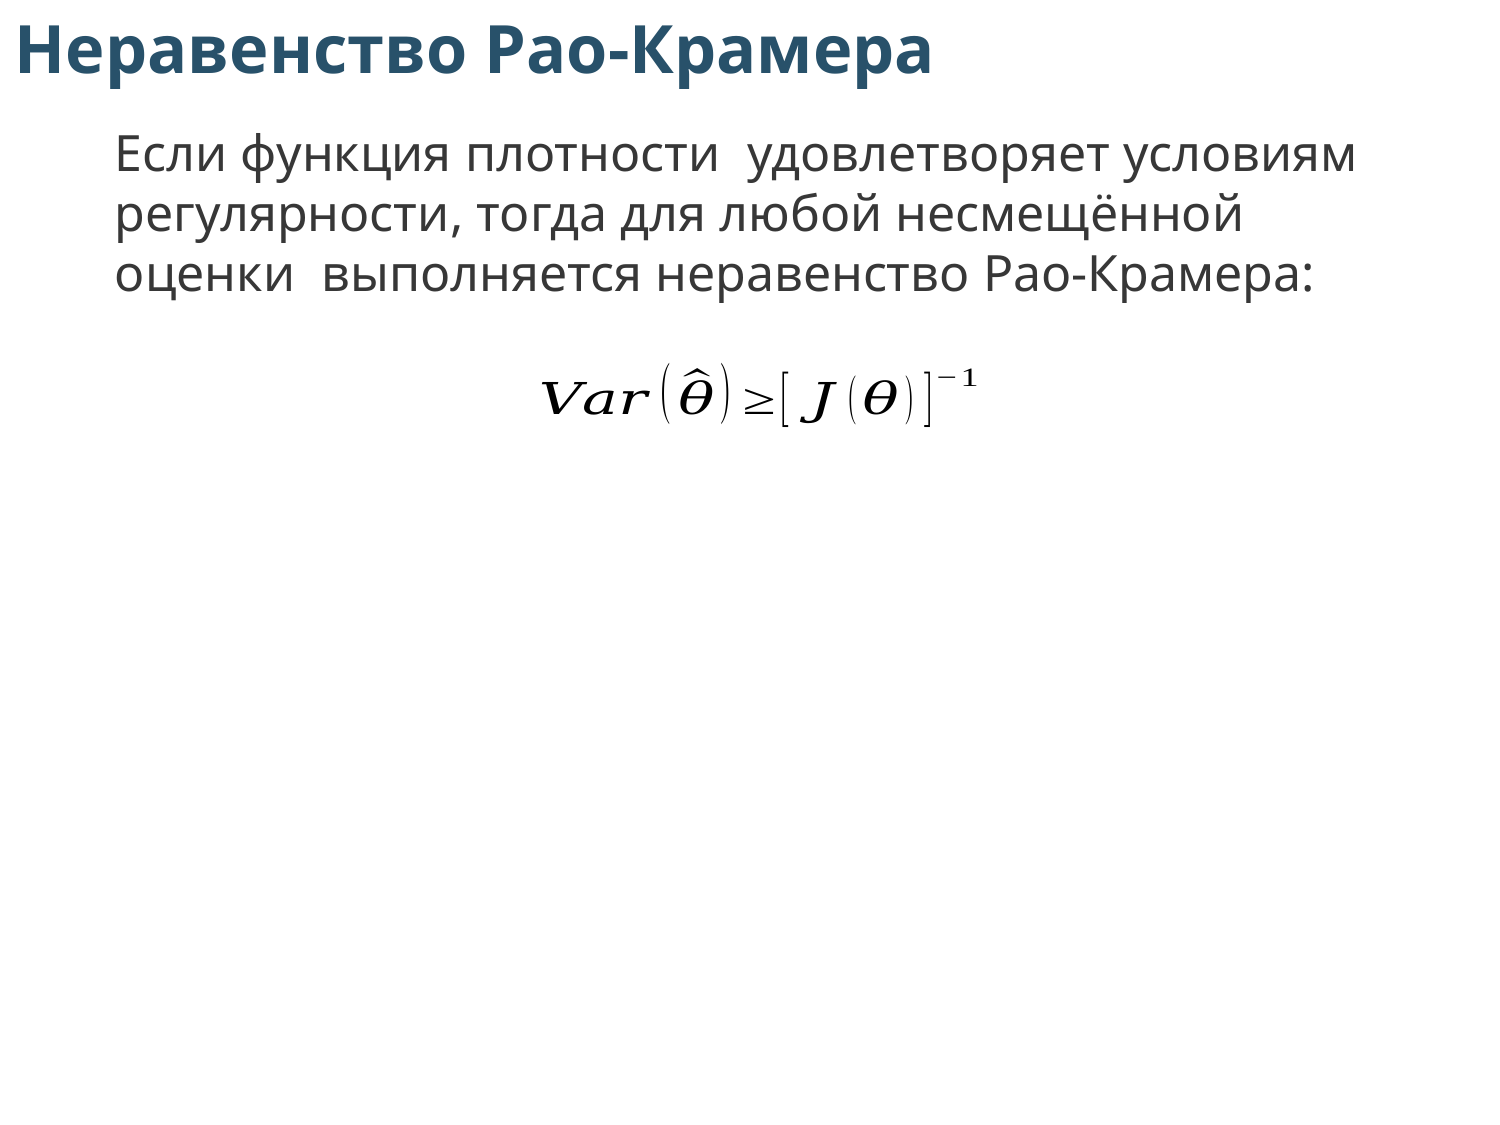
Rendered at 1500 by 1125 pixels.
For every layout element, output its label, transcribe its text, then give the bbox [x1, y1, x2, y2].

text_box Неравенство Рао-Крамера [0, 0, 1500, 96]
